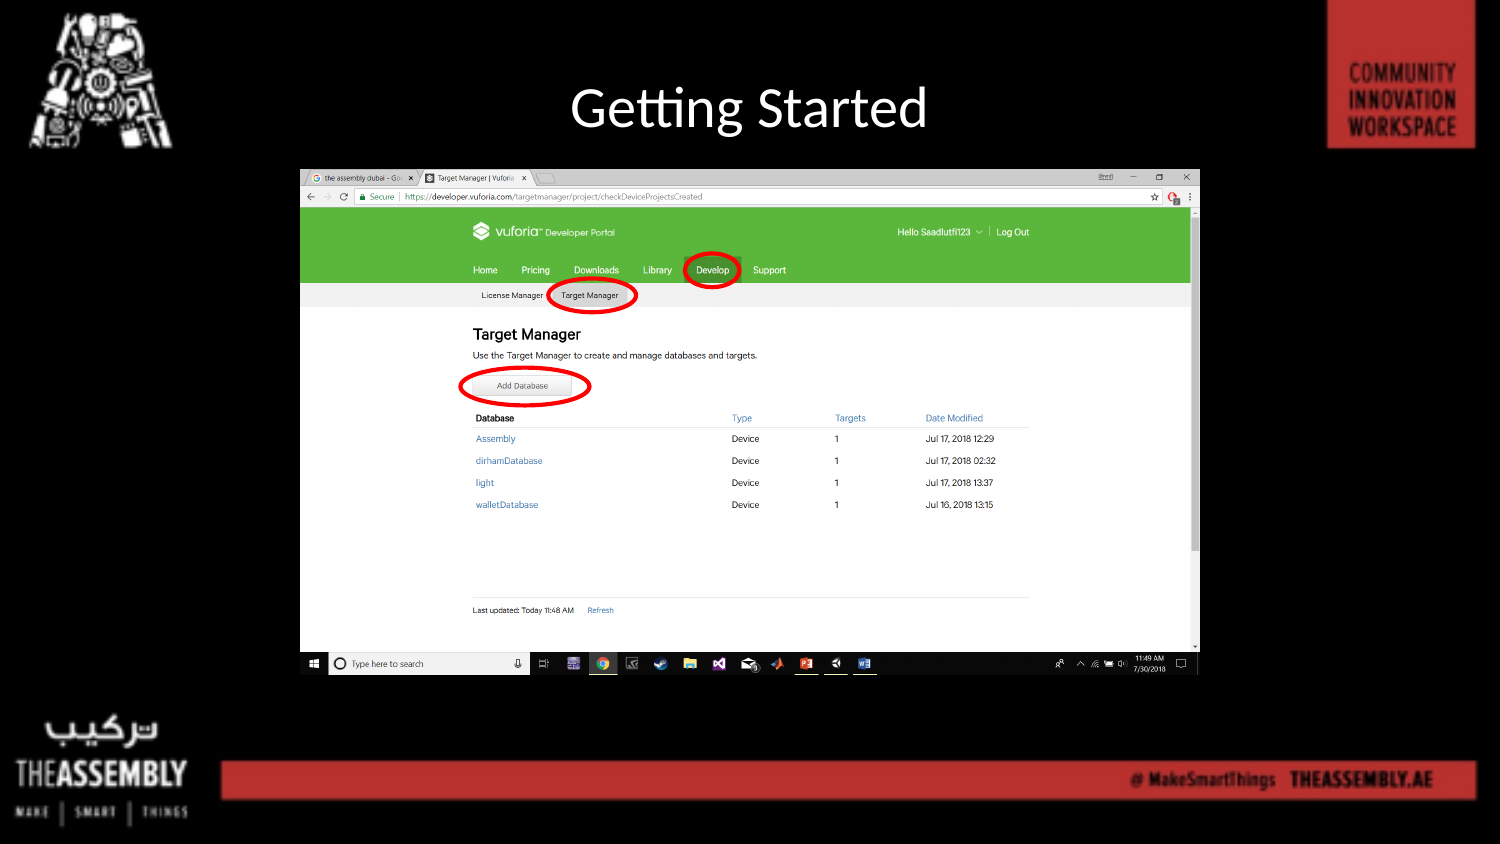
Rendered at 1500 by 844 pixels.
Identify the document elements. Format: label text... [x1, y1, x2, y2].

text_box Getting Started [74, 33, 1425, 175]
picture [0, 0, 1500, 844]
text_box [32, 185, 1425, 732]
